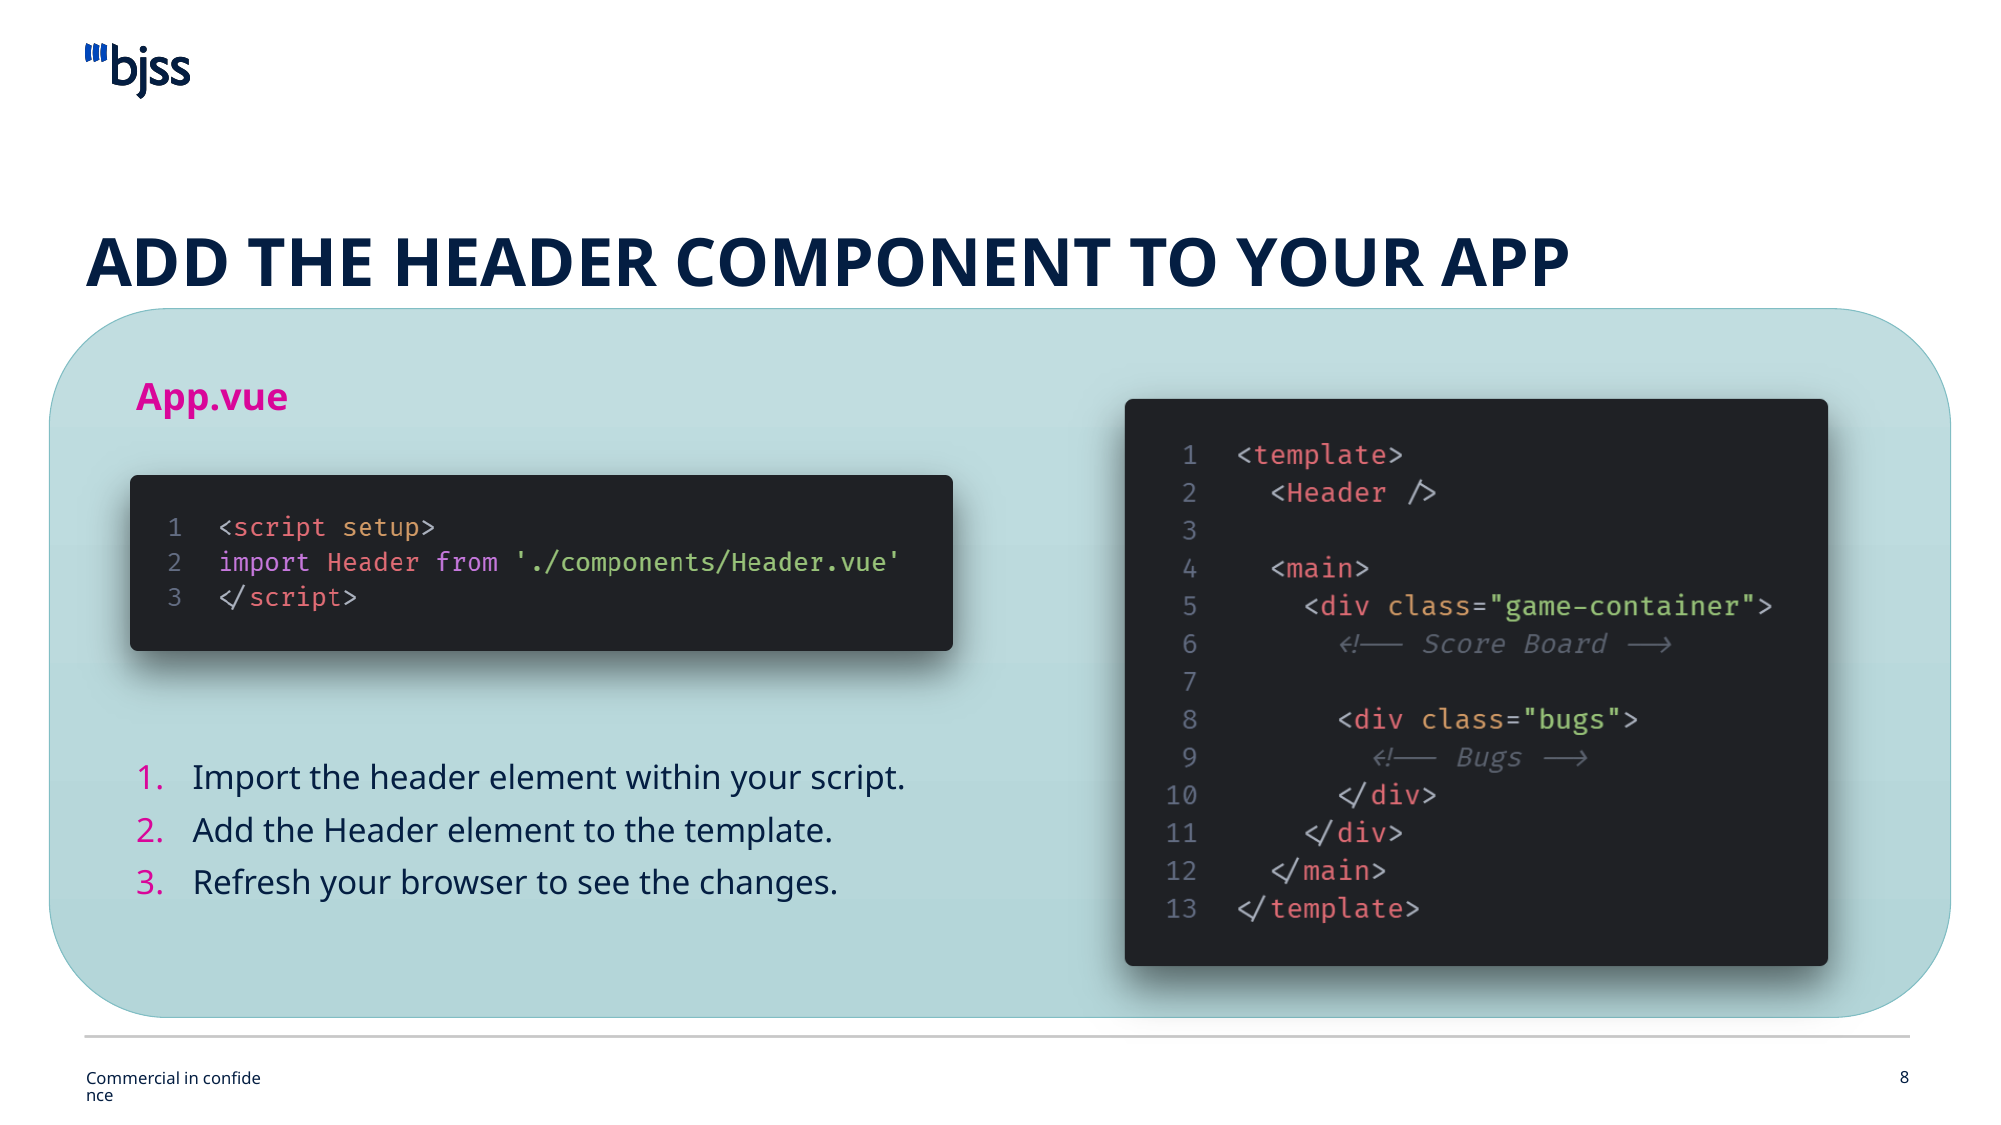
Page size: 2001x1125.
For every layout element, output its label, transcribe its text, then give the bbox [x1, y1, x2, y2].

picture [85, 43, 190, 99]
list App.vue [136, 372, 946, 399]
footer Commercial in confidence [86, 1065, 267, 1094]
picture [54, 399, 1028, 726]
list Import the header element within your script. Add the Header element to the template. Refresh your browser to see the changes. [136, 756, 953, 968]
picture [1043, 317, 1910, 1048]
text_box [1910, 337, 1952, 990]
text_box [48, 308, 1878, 1018]
title Add the header component to your app [86, 144, 1910, 300]
slide_number 8 [1682, 1065, 1910, 1092]
